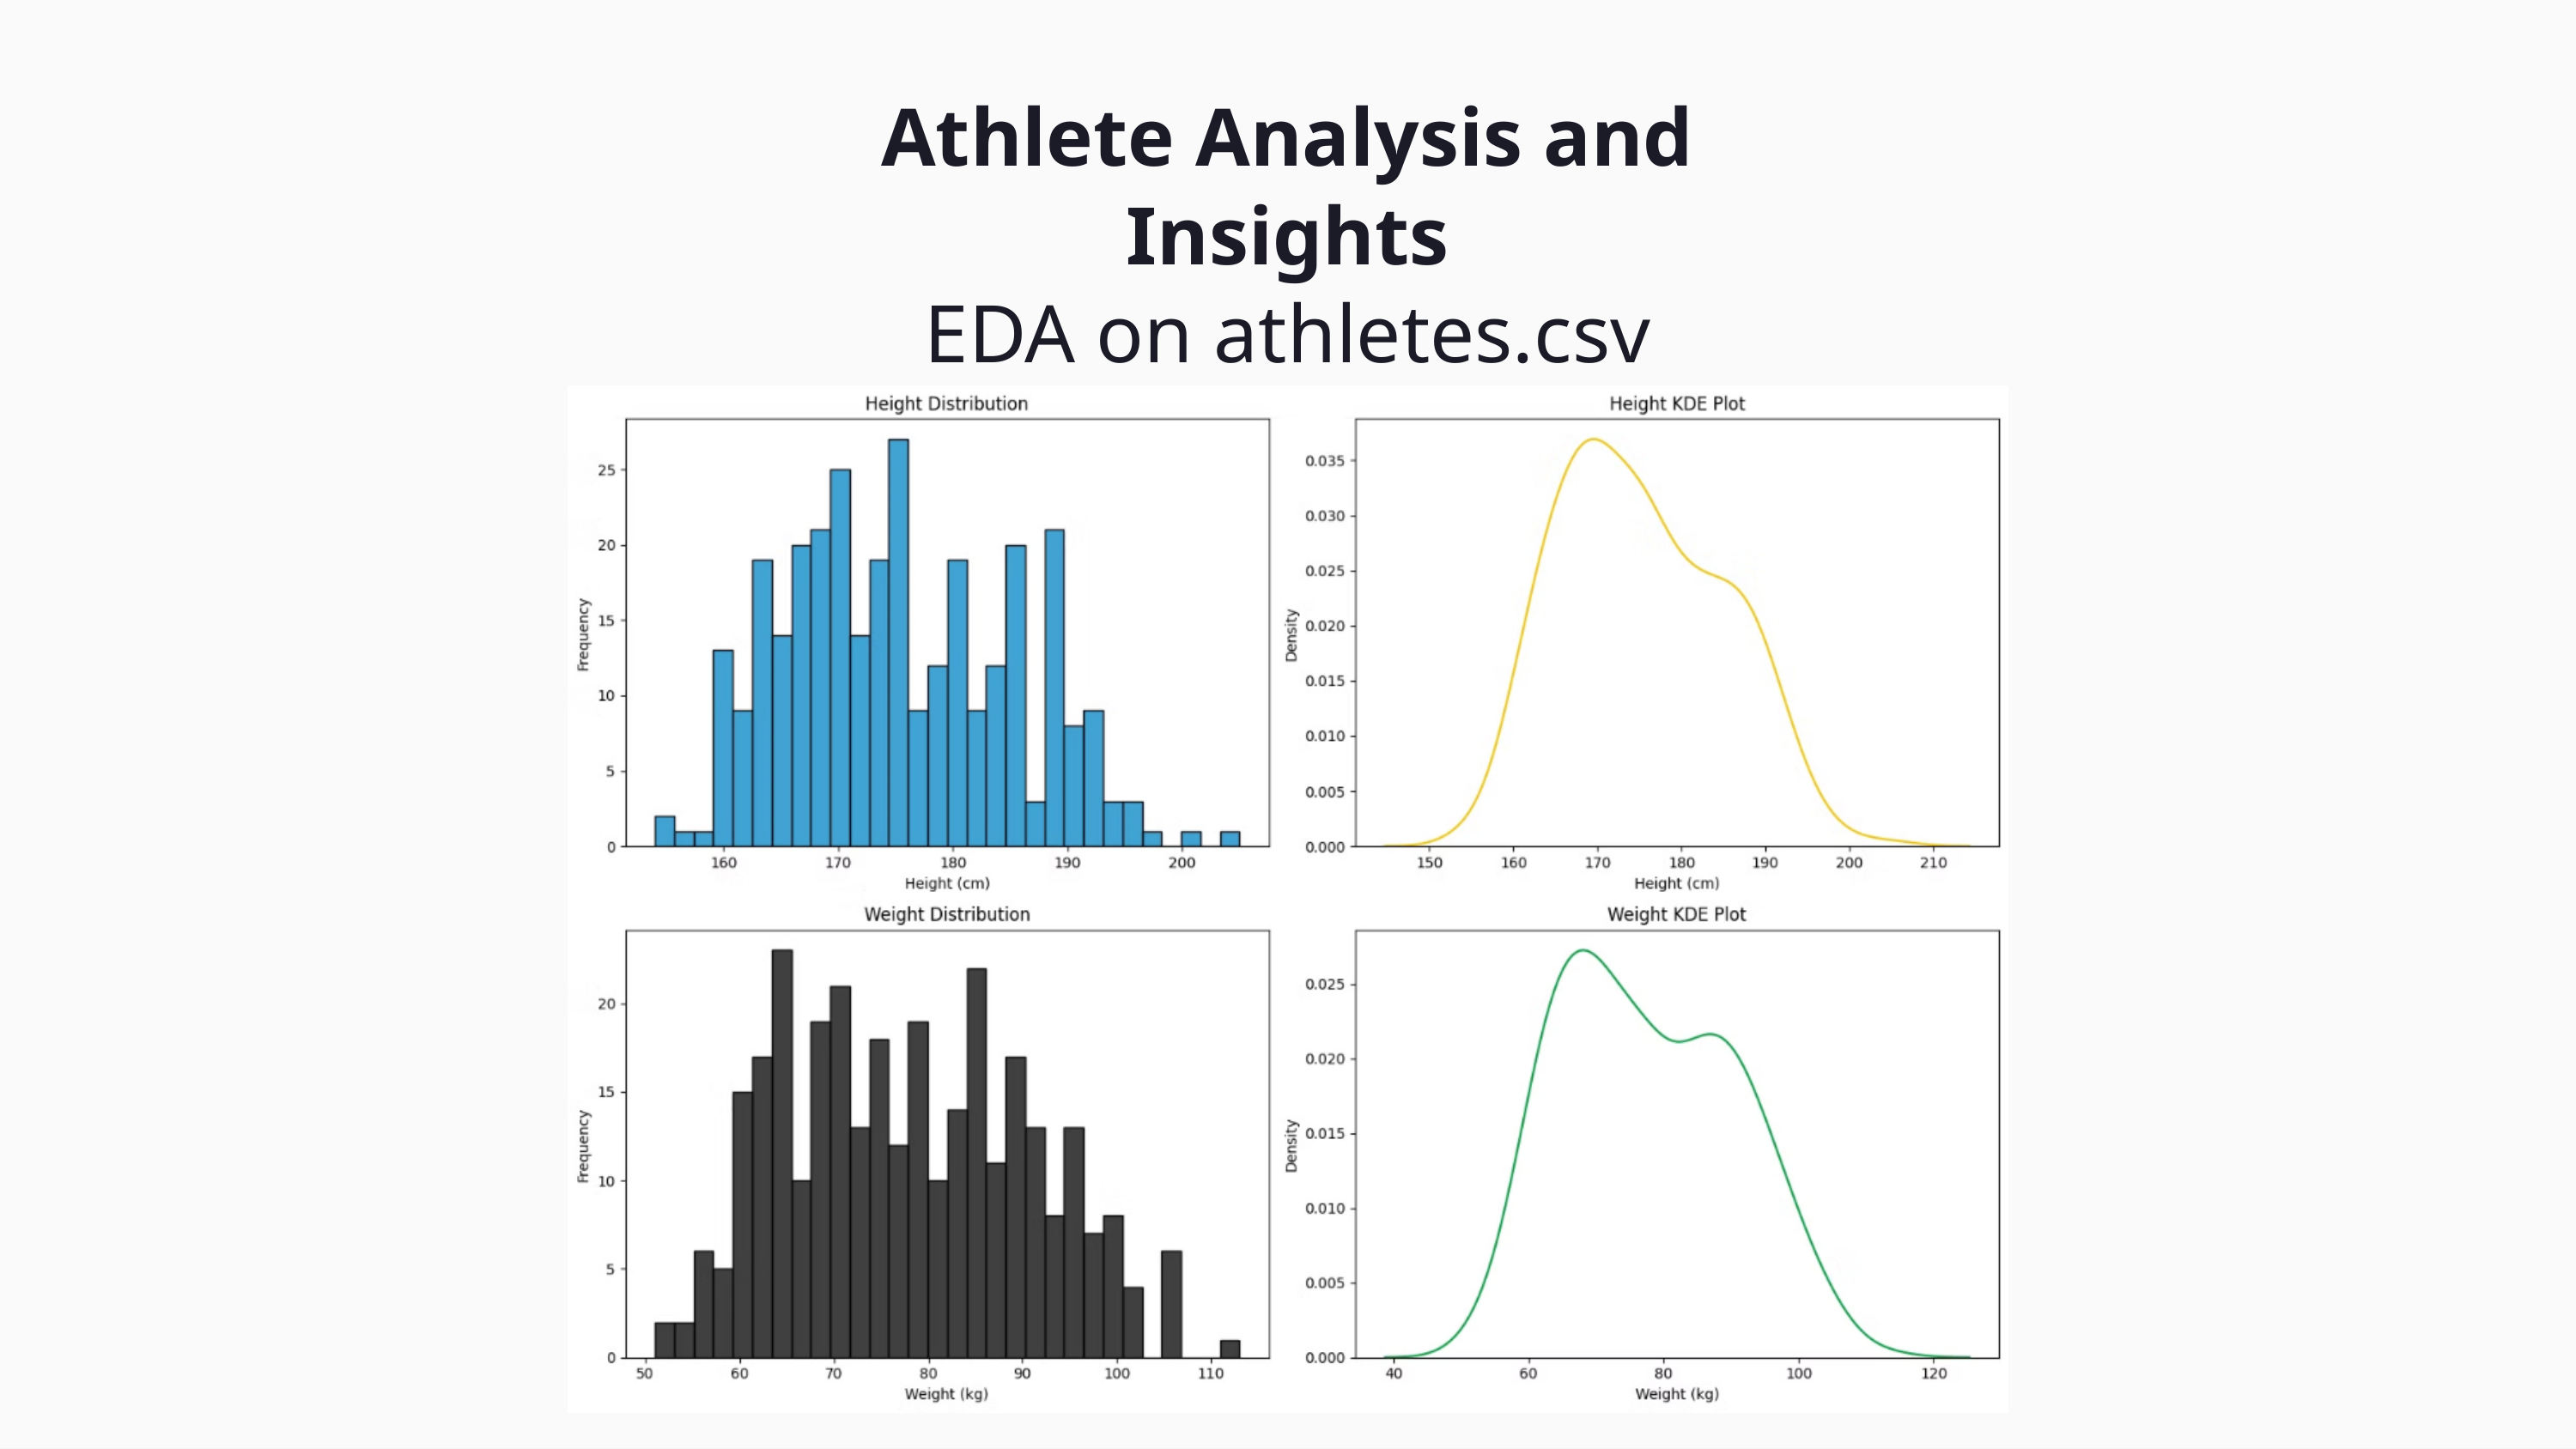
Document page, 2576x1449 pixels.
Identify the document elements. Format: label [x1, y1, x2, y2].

text_box [0, 0, 2576, 1449]
